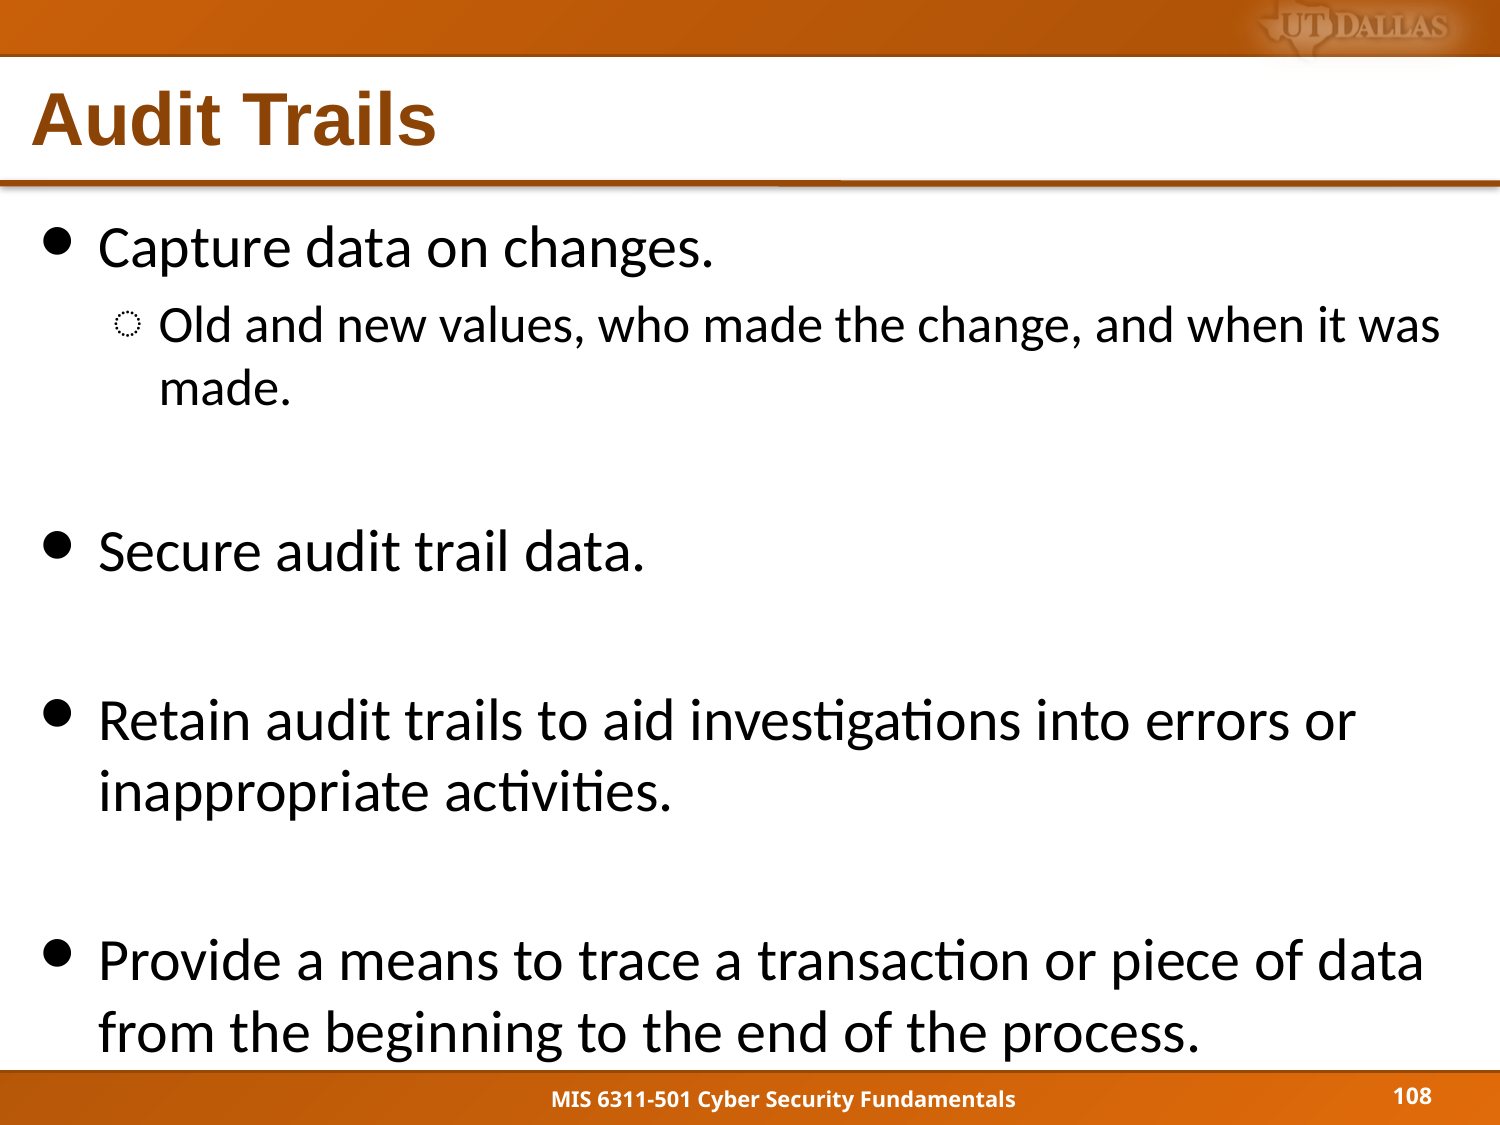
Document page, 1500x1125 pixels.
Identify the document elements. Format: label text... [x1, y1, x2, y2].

picture [1218, 0, 1500, 64]
slide_number 108 [1350, 1076, 1475, 1120]
title Audit Trails [0, 64, 1500, 178]
list Capture data on changes. Old and new values, who made the change, and when it was made. Secure audit trail data. Retain audit trails to aid investigations into errors or inappropriate activities. Provide a means to trace a transaction or piece of data from the beginning to the end of the process. [24, 199, 1500, 1077]
